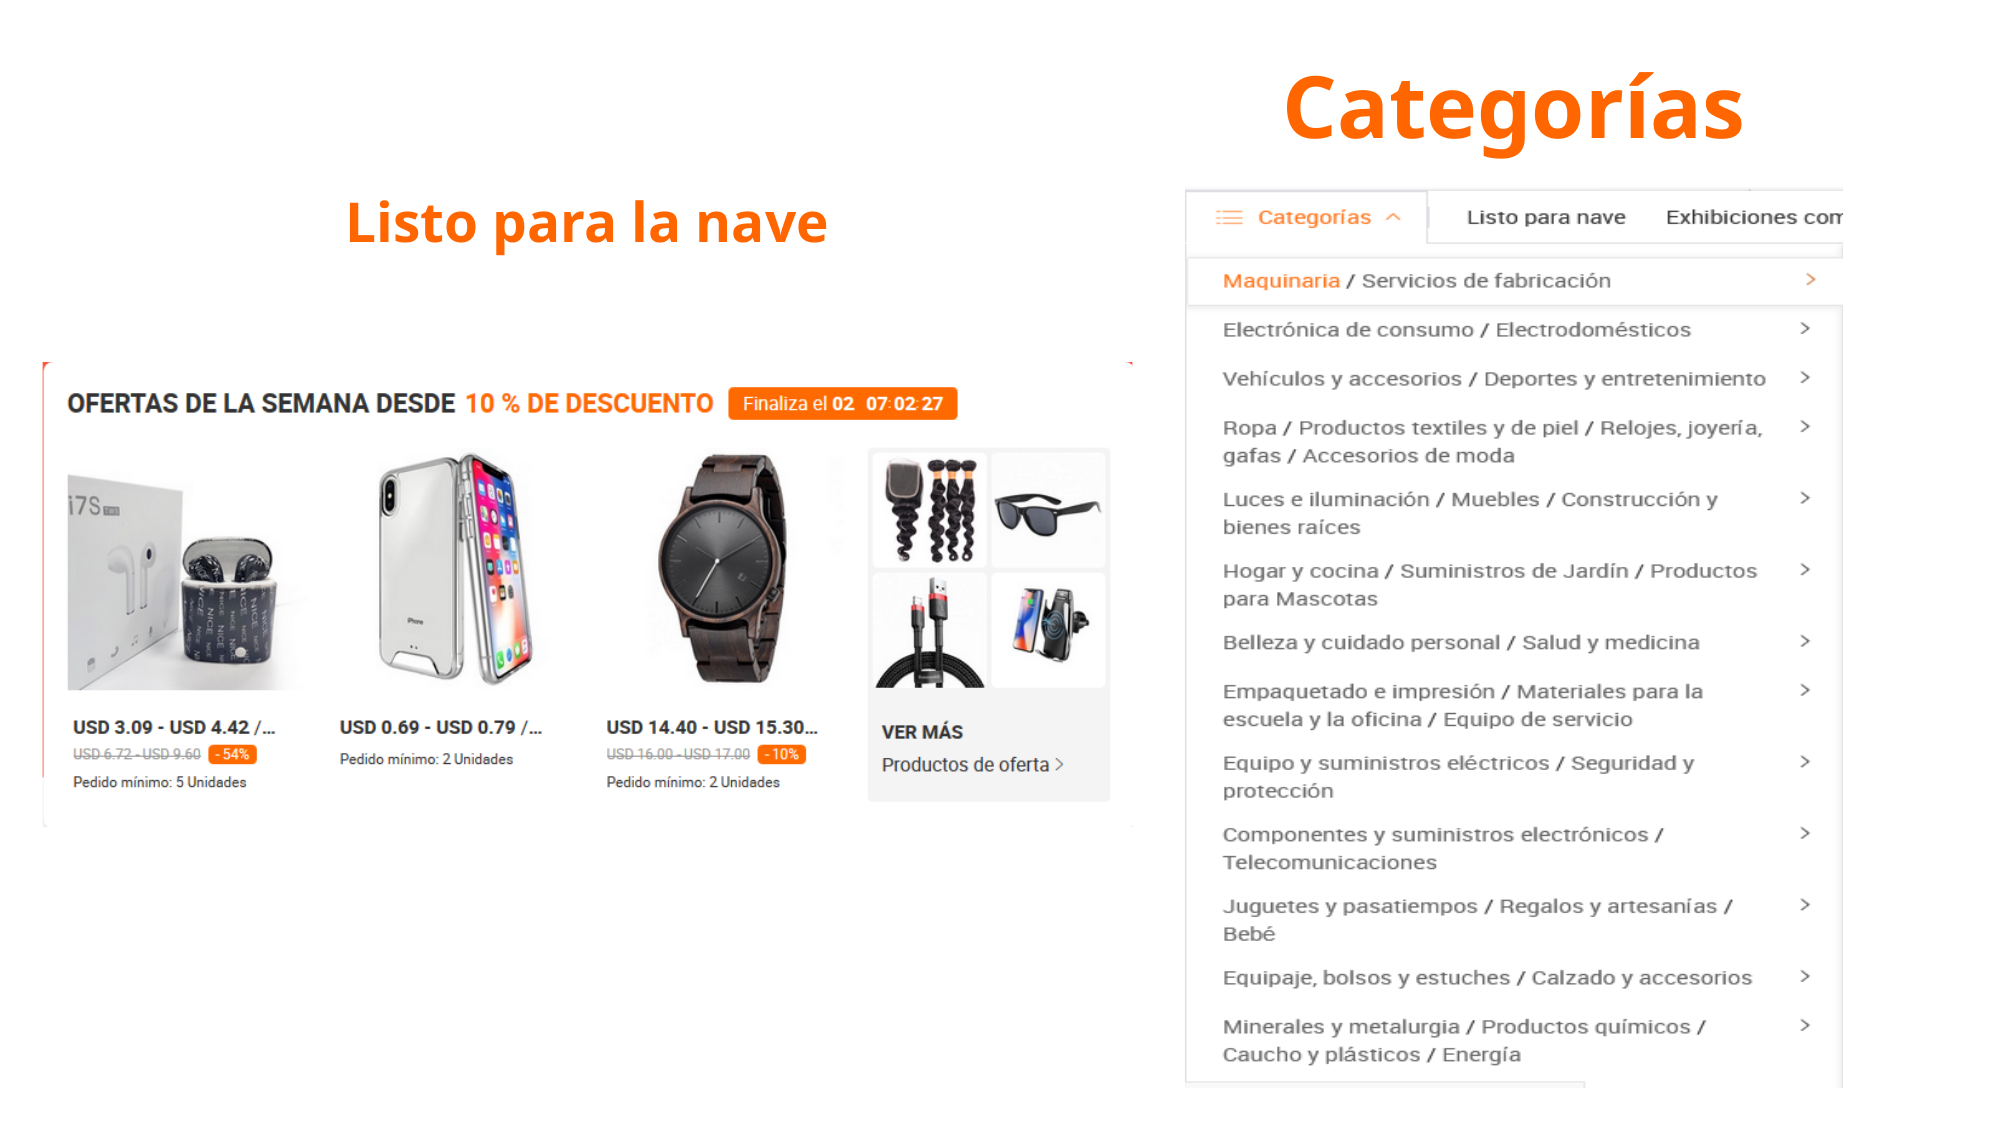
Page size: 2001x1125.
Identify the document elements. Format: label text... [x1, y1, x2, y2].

picture [42, 362, 1133, 827]
picture [1185, 187, 1844, 1089]
text_box Listo para la nave [326, 187, 849, 319]
text_box Categorías [1253, 56, 1776, 187]
